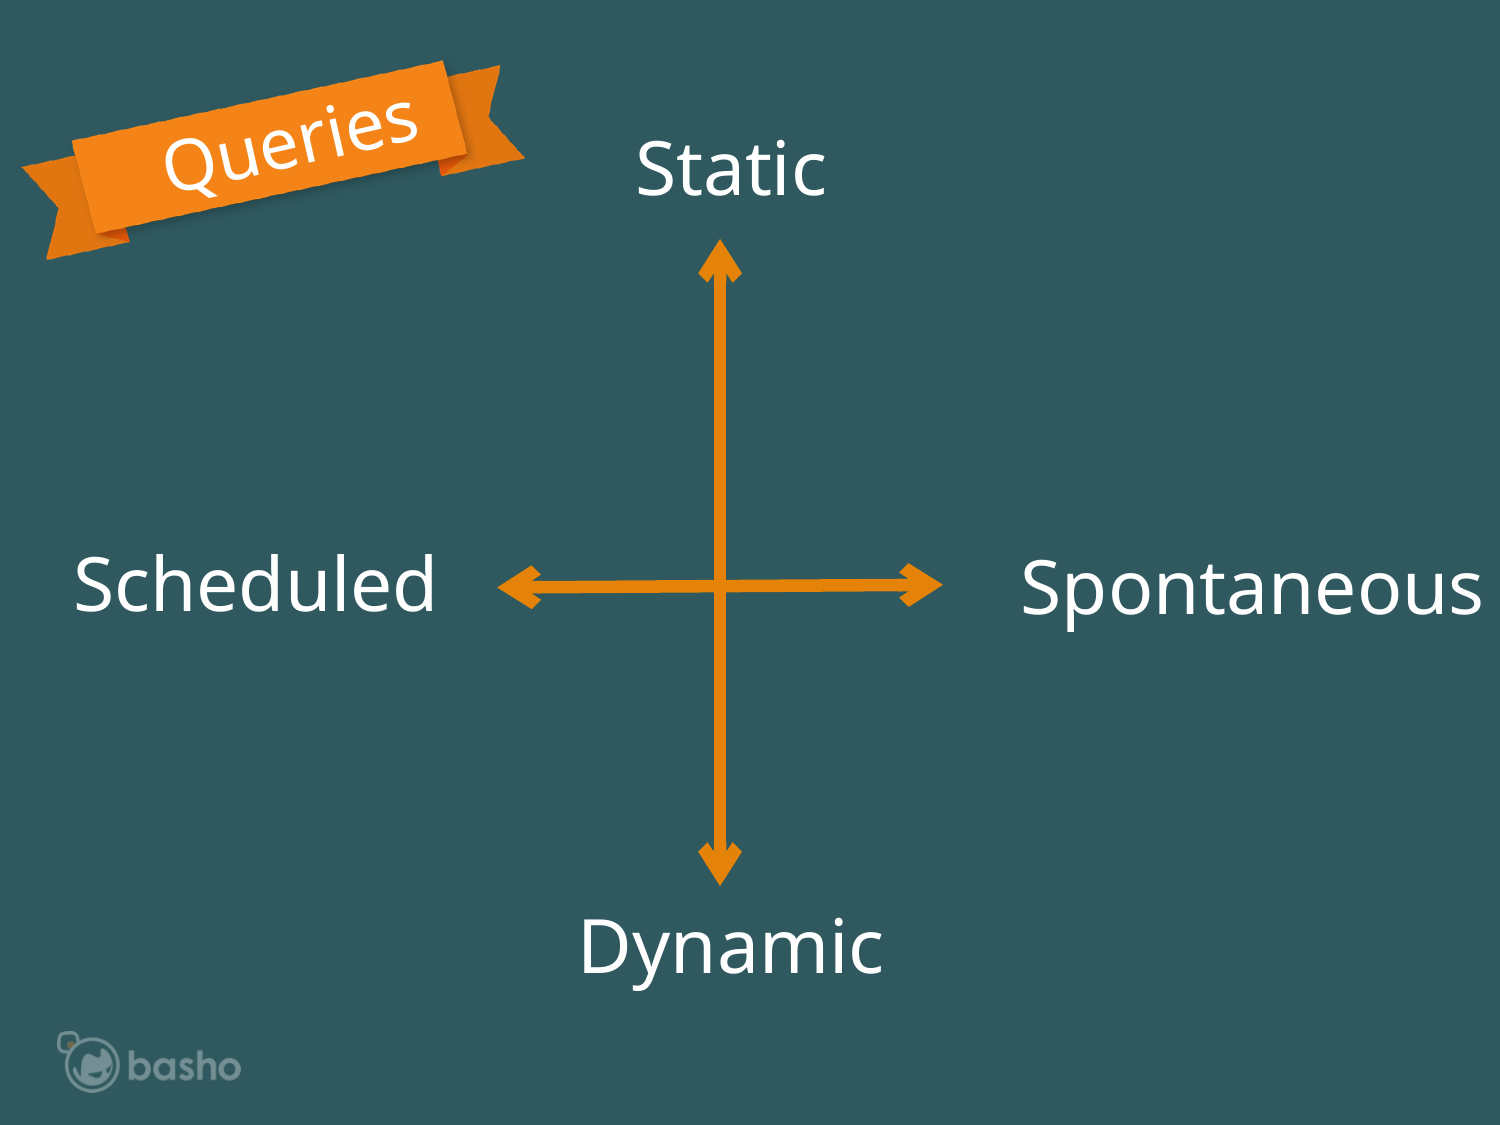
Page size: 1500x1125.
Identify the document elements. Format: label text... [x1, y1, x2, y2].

text_box Dynamic [452, 890, 1010, 996]
text_box Spontaneous [942, 532, 1500, 638]
text_box Static [531, 112, 1010, 218]
picture [0, 0, 1500, 1125]
text_box Scheduled [58, 528, 498, 634]
